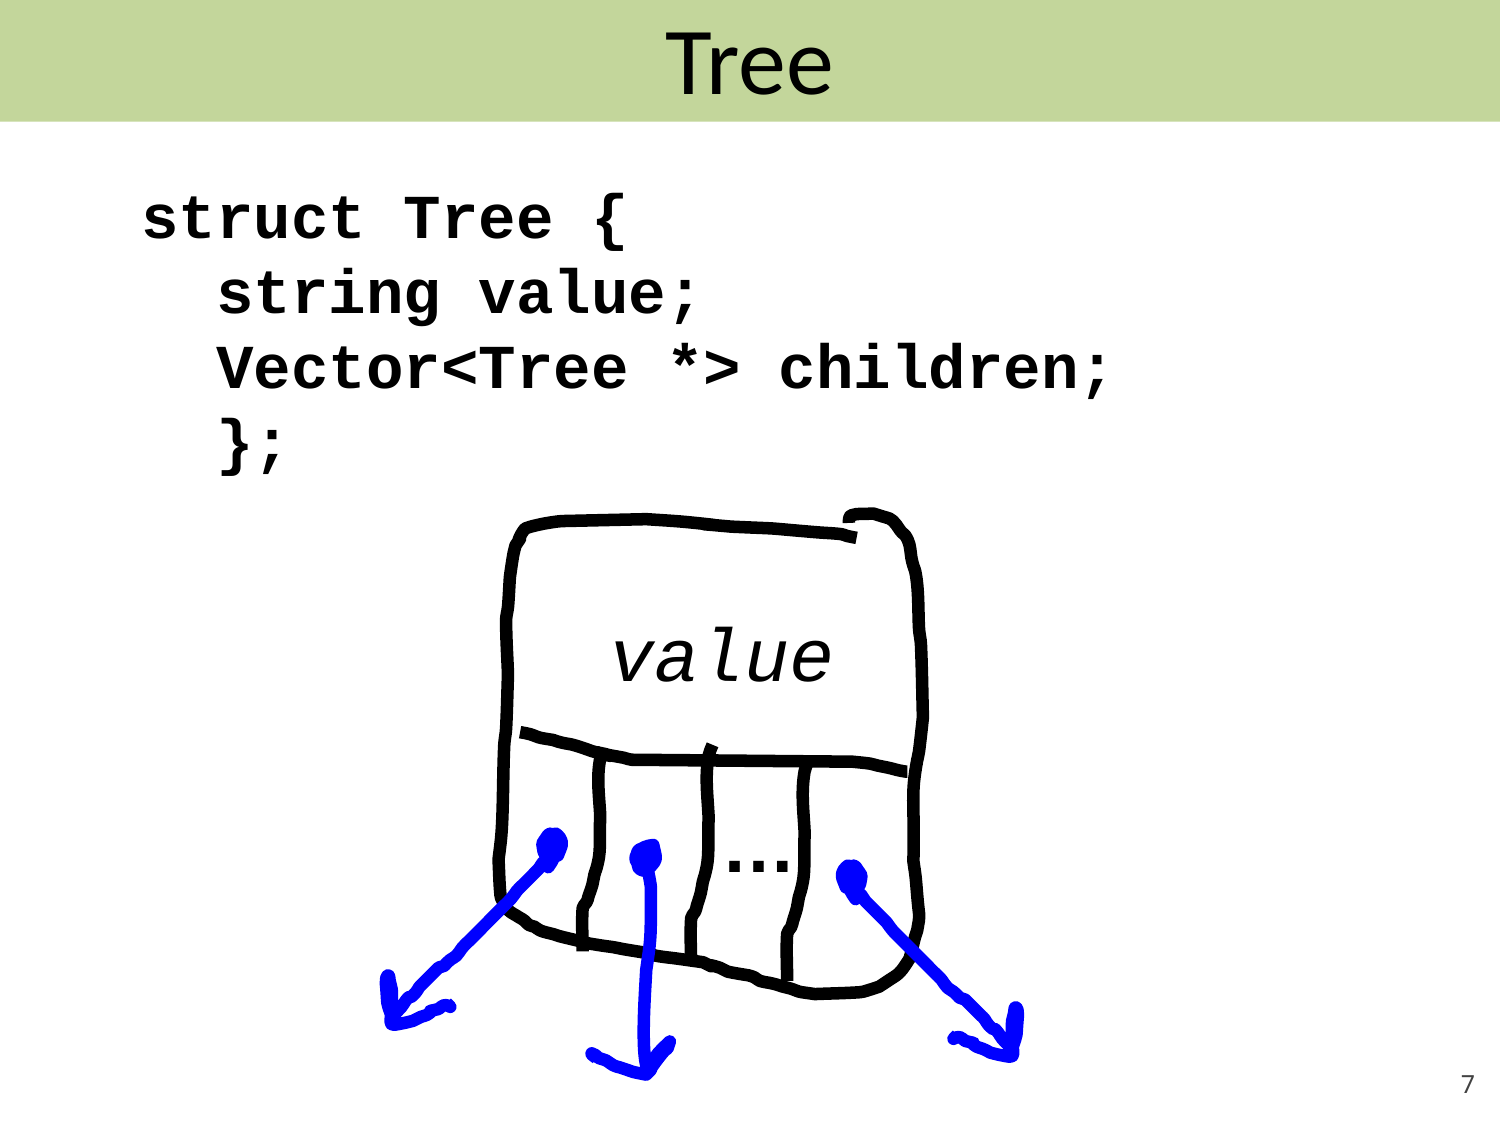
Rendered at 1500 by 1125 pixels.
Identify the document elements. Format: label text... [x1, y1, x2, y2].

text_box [385, 513, 1019, 1057]
text_box [612, 1065, 654, 1075]
title Tree [75, 0, 1425, 113]
text_box struct Tree { string value; Vector<Tree *> children; }; [126, 169, 1326, 484]
